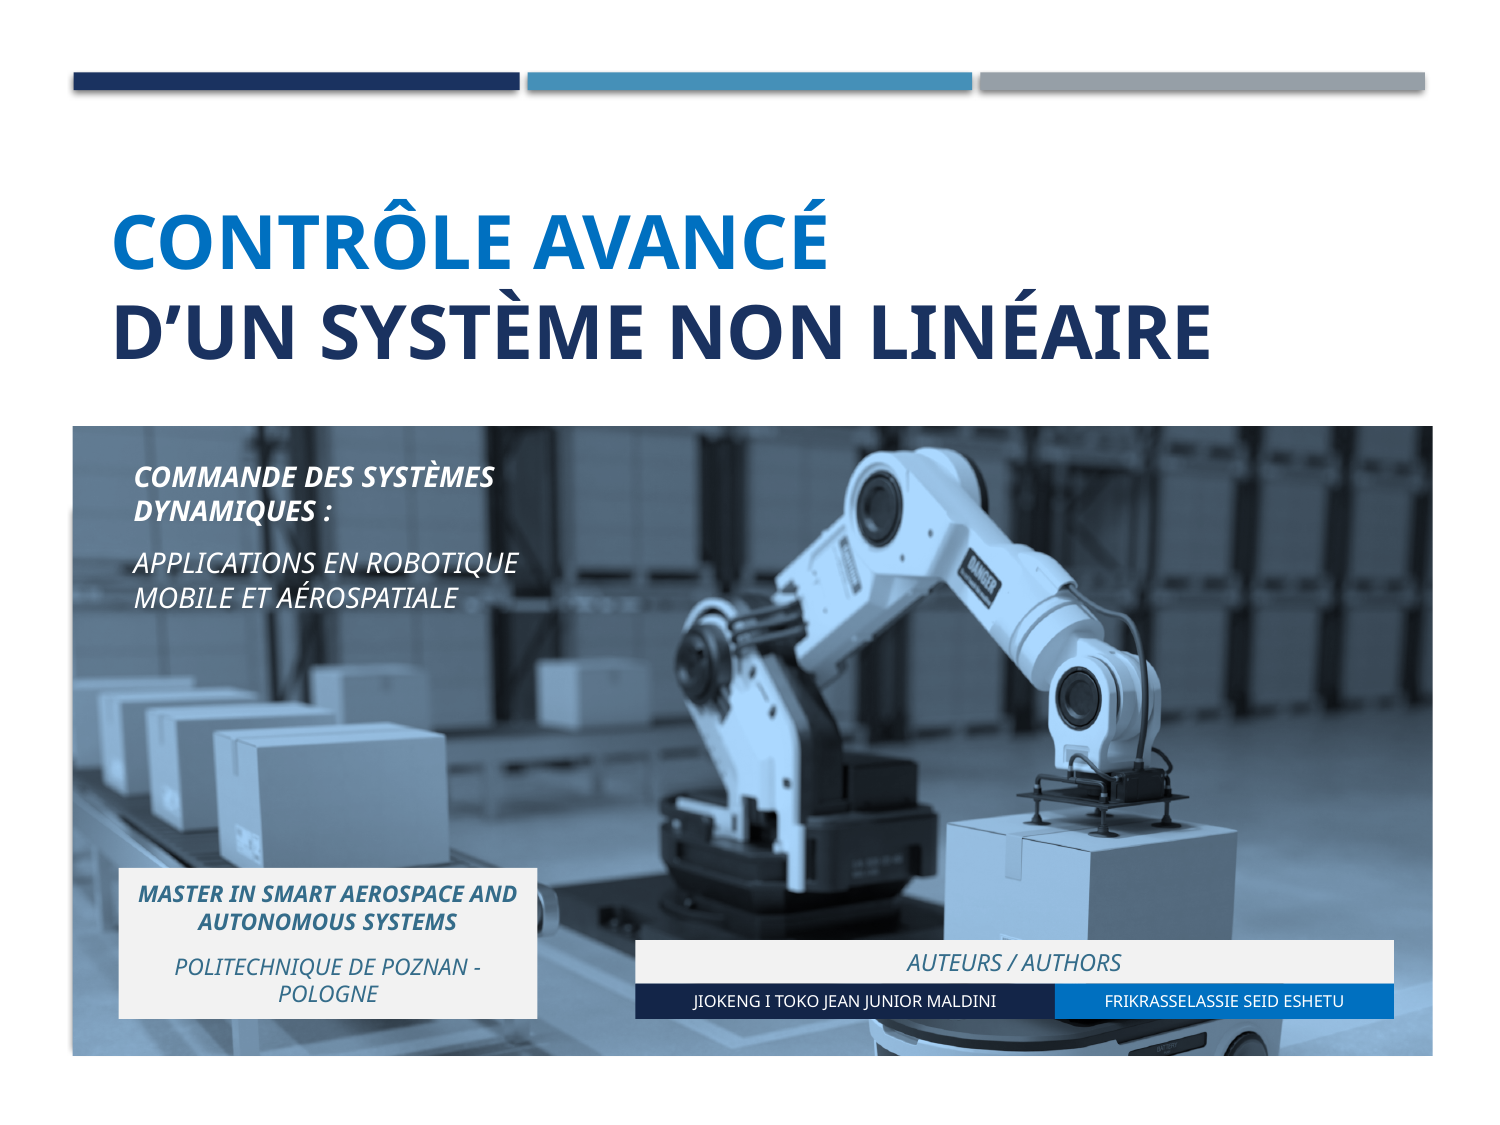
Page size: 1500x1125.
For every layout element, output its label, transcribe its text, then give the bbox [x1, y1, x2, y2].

picture [72, 425, 1434, 1056]
title Contrôle Avancé d’un Système Non Linéaire [95, 182, 1431, 382]
